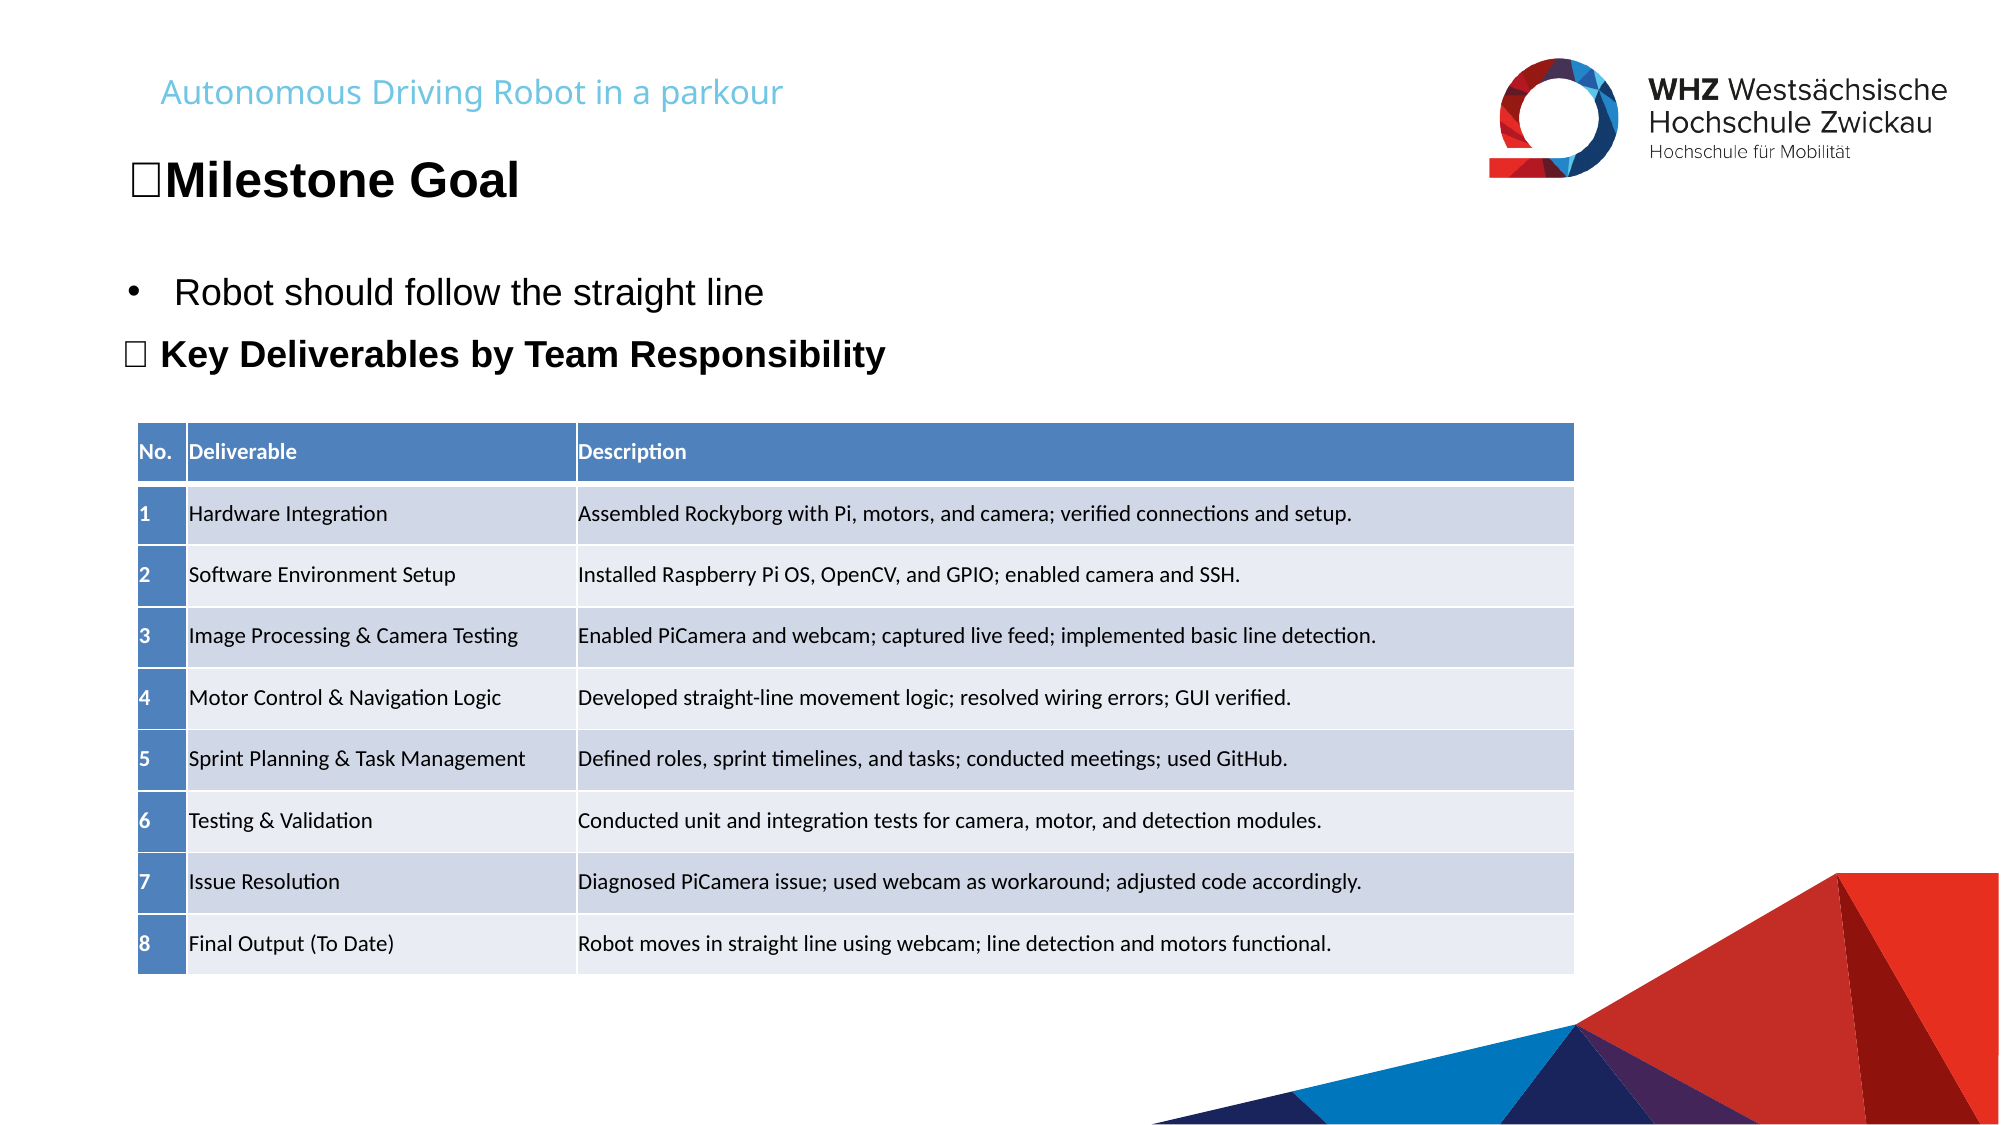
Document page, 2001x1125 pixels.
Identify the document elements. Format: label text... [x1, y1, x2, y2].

table_cell 4 [138, 669, 186, 729]
table_cell Diagnosed PiCamera issue; used webcam as workaround; adjusted code accordingly. [578, 853, 1574, 913]
table_cell 3 [138, 608, 186, 667]
table_cell Developed straight-line movement logic; resolved wiring errors; GUI verified. [578, 669, 1574, 729]
text_box 🎯Milestone Goal Robot should follow the straight line [112, 140, 1825, 366]
text_box Autonomous Driving Robot in a parkour [158, 69, 1000, 111]
table_cell Conducted unit and integration tests for camera, motor, and detection modules. [578, 792, 1574, 852]
table_cell 5 [138, 730, 186, 790]
table_header Deliverable [188, 423, 576, 481]
table_cell Hardware Integration [188, 487, 576, 544]
table_header Description [578, 423, 1574, 481]
table_cell 7 [138, 853, 186, 913]
picture [1489, 58, 1947, 178]
table_cell 8 [138, 915, 186, 974]
table_cell Installed Raspberry Pi OS, OpenCV, and GPIO; enabled camera and SSH. [578, 546, 1574, 606]
table_cell Software Environment Setup [188, 546, 576, 606]
table_cell Final Output (To Date) [188, 915, 576, 974]
table_cell Assembled Rockyborg with Pi, motors, and camera; verified connections and setup. [578, 487, 1574, 544]
table_cell Defined roles, sprint timelines, and tasks; conducted meetings; used GitHub. [578, 730, 1574, 790]
table_cell Image Processing & Camera Testing [188, 608, 576, 667]
text_box ✅ Key Deliverables by Team Responsibility [106, 322, 1107, 383]
table_cell 1 [138, 487, 186, 544]
table_cell Issue Resolution [188, 853, 576, 913]
table_cell Testing & Validation [188, 792, 576, 852]
table_cell Sprint Planning & Task Management [188, 730, 576, 790]
table_cell Enabled PiCamera and webcam; captured live feed; implemented basic line detection. [578, 608, 1574, 667]
table_cell Robot moves in straight line using webcam; line detection and motors functional. [578, 915, 1574, 974]
table_cell 6 [138, 792, 186, 852]
table_header No. [138, 423, 186, 481]
table_cell 2 [138, 546, 186, 606]
table_cell Motor Control & Navigation Logic [188, 669, 576, 729]
